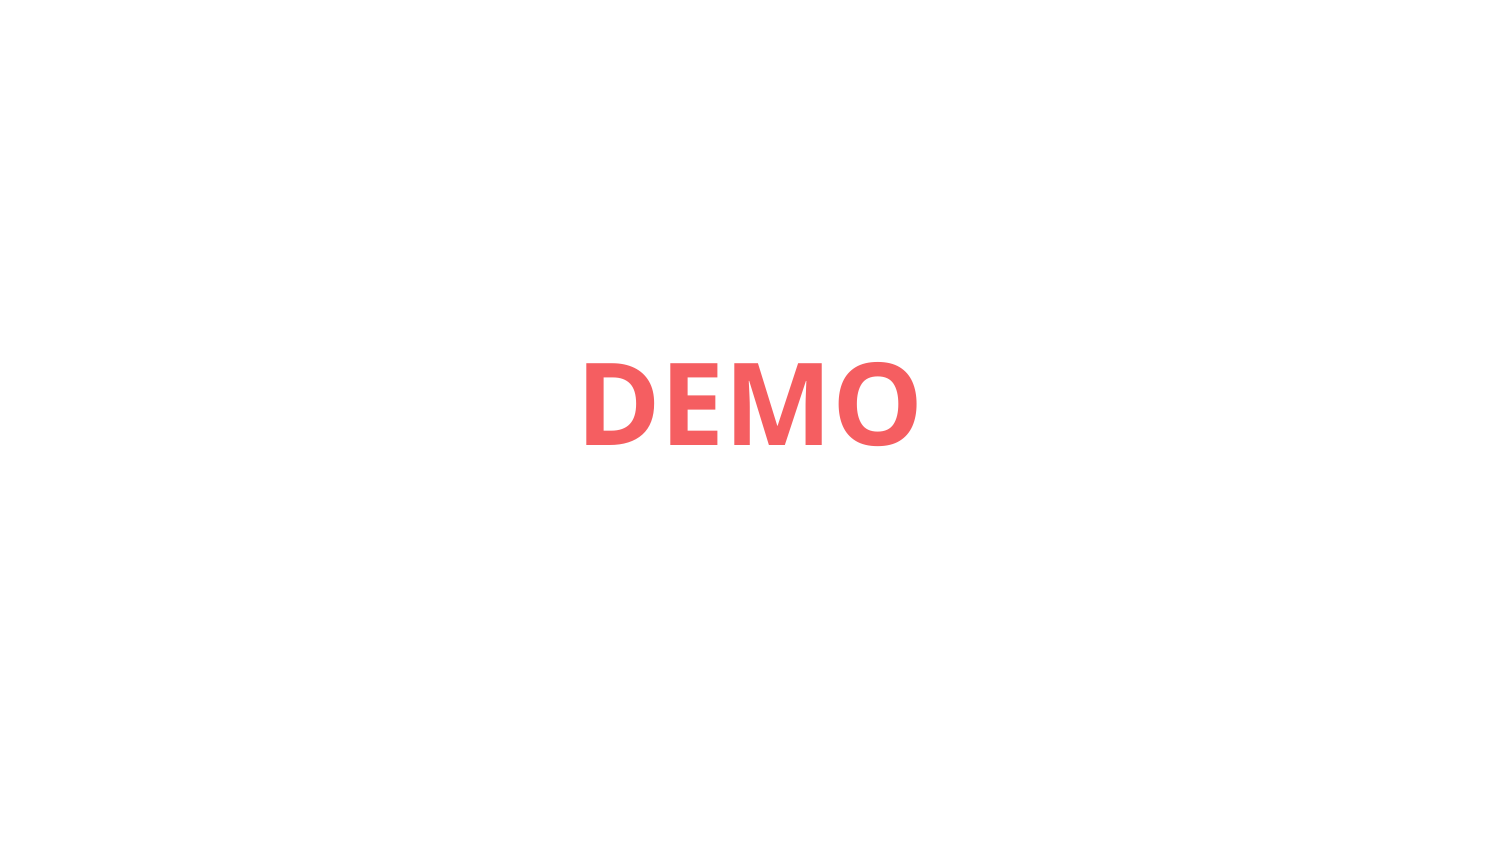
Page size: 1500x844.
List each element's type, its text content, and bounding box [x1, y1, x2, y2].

title DEMO [519, 359, 981, 484]
